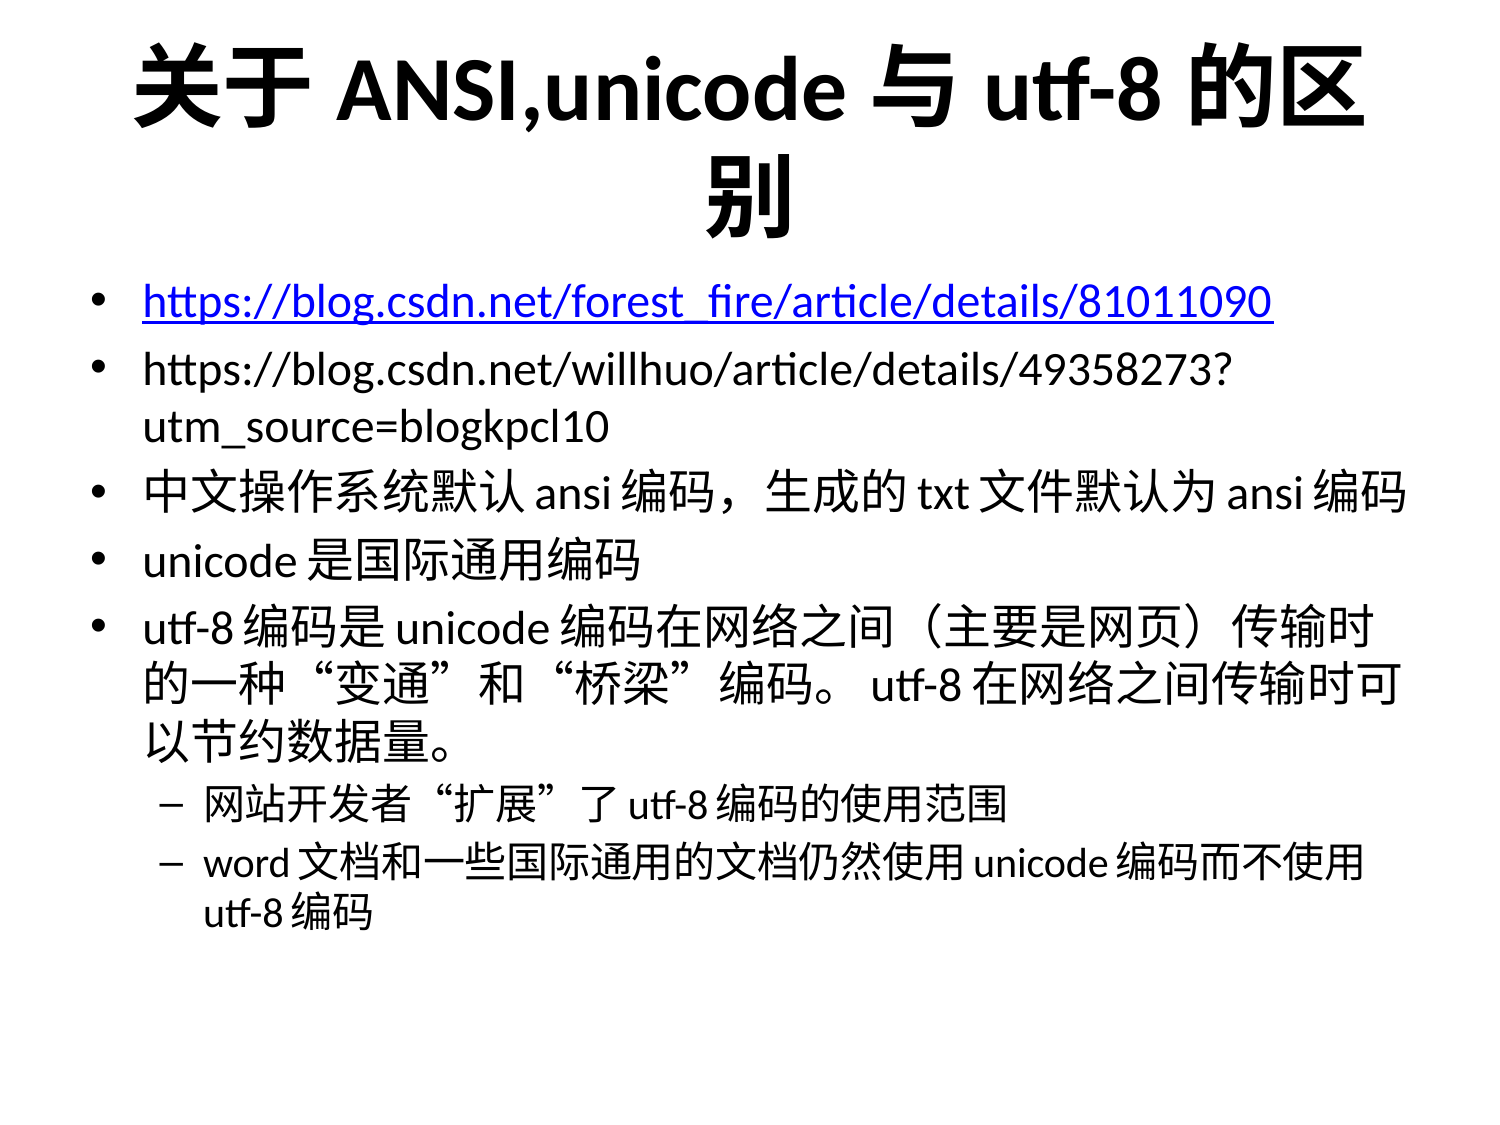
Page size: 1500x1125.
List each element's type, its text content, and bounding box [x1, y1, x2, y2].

list https://blog.csdn.net/forest_fire/article/details/81011090 https://blog.csdn.net/willhuo/article/details/49358273?utm_source=blogkpcl10 中文操作系统默认ansi编码，生成的txt文件默认为ansi编码 unicode是国际通用编码 utf-8编码是unicode编码在网络之间（主要是网页）传输时的一种“变通”和“桥梁”编码。utf-8在网络之间传输时可以节约数据量。 网站开发者“扩展”了utf-8编码的使用范围 word文档和一些国际通用的文档仍然使用unicode编码而不使用utf-8编码 [75, 262, 1425, 1005]
title 关于ANSI,unicode与utf-8的区别 [75, 45, 1425, 233]
